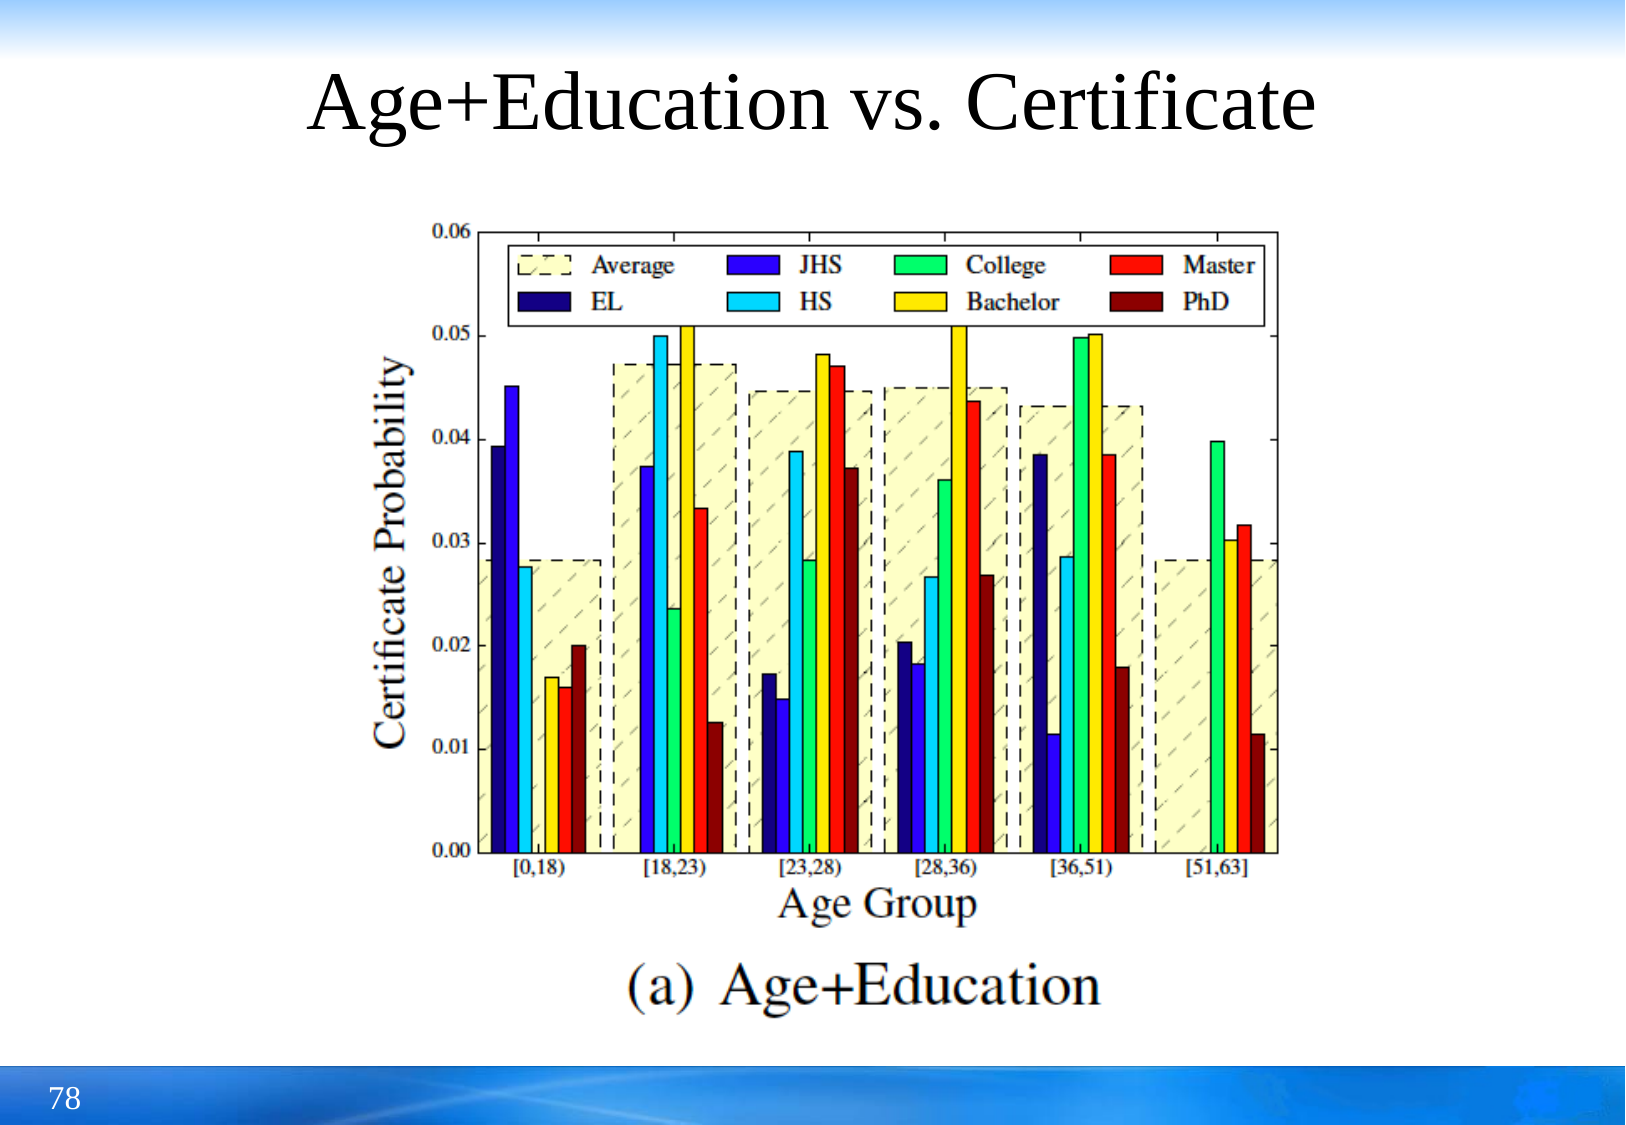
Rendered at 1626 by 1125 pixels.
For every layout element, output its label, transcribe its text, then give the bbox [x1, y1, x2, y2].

picture [0, 1066, 1625, 1125]
picture [333, 190, 1309, 1025]
title Age+Education vs. Certificate [44, 30, 1581, 162]
